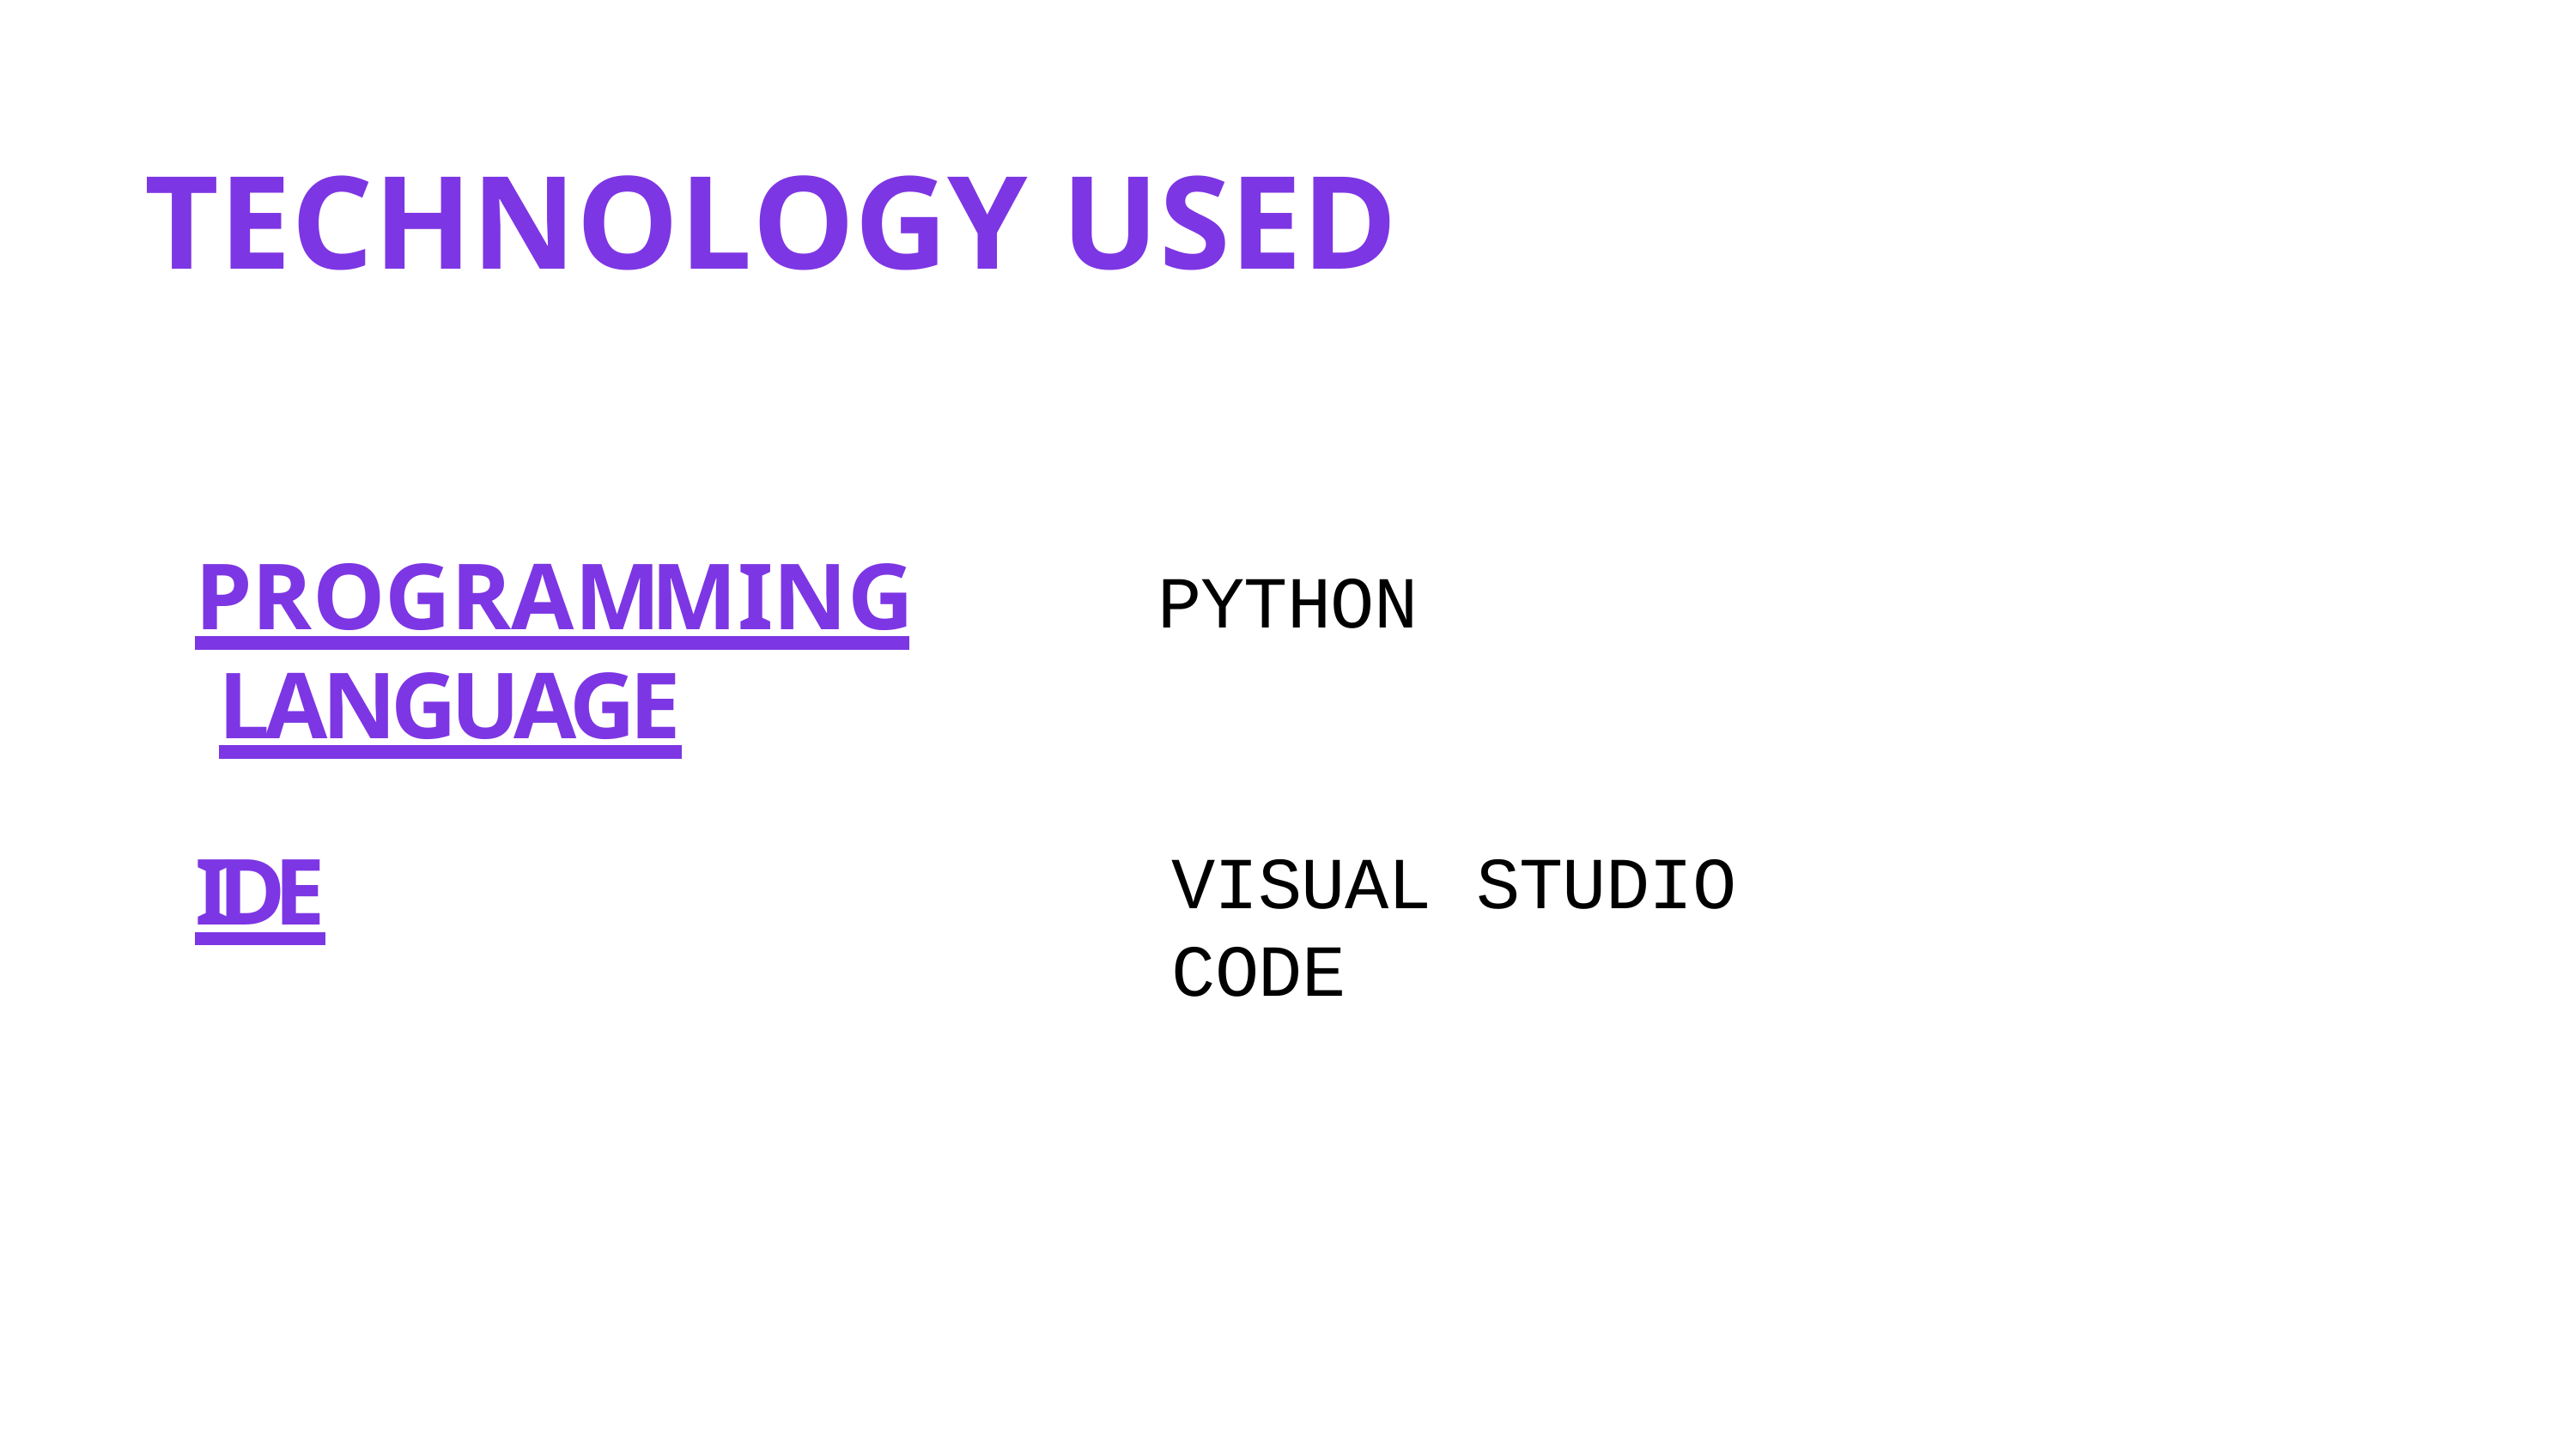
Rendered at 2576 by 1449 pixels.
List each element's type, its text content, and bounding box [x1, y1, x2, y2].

title TECHNOLOGY USED [143, 138, 1442, 383]
text_box VISUAL STUDIO CODE [1170, 833, 1953, 1011]
text_box PYTHON [1156, 552, 1420, 643]
text_box PROGRAMMING LANGUAGE IDE [193, 533, 917, 1222]
